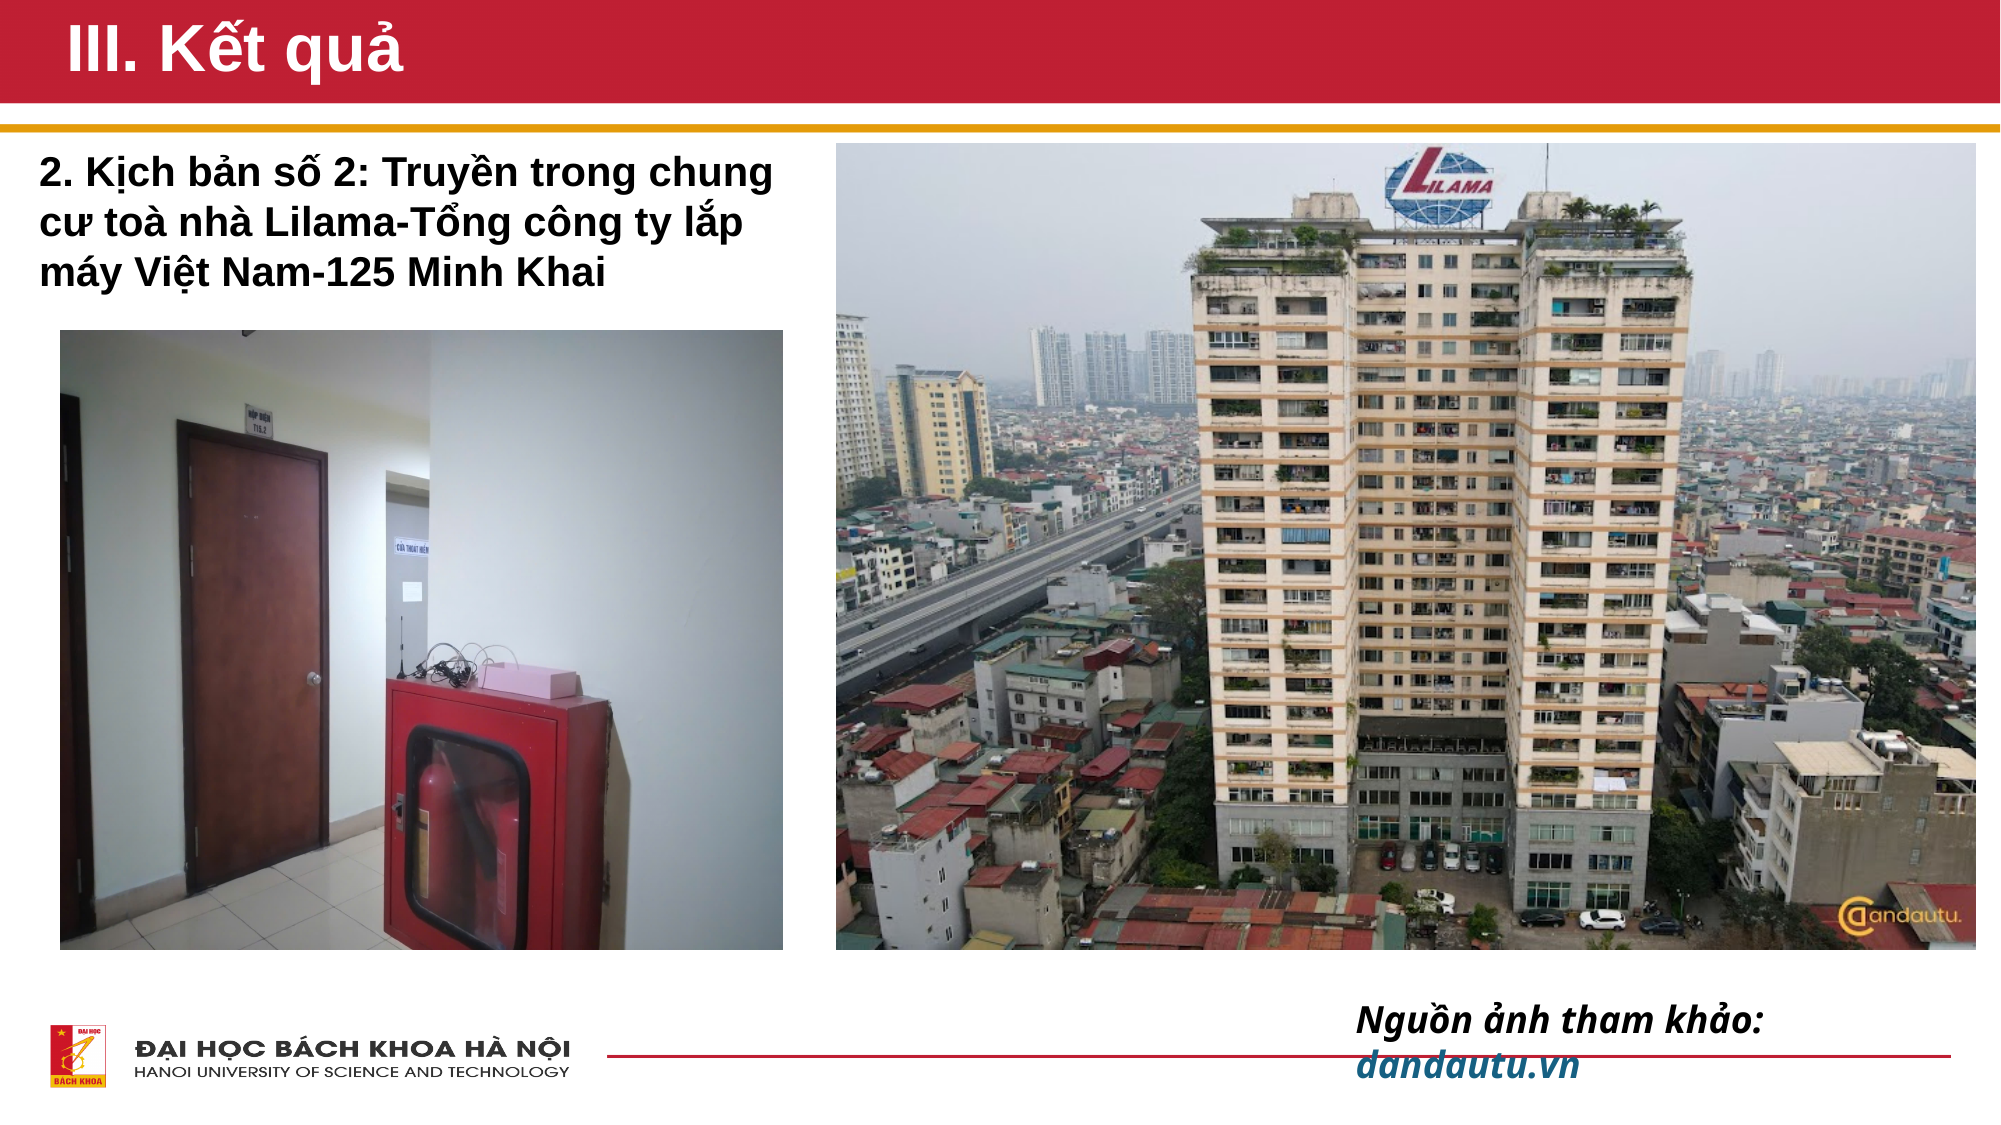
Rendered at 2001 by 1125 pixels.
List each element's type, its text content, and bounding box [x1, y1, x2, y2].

text_box Nguồn ảnh tham khảo: dandautu.vn [1340, 988, 2000, 1094]
title III. Kết quả [51, 12, 1949, 87]
text_box 2. Kịch bản số 2: Truyền trong chung cư toà nhà Lilama-Tổng công ty lắp máy Việt Nam-125 Minh Khai [24, 86, 804, 302]
picture [0, 0, 2001, 1125]
